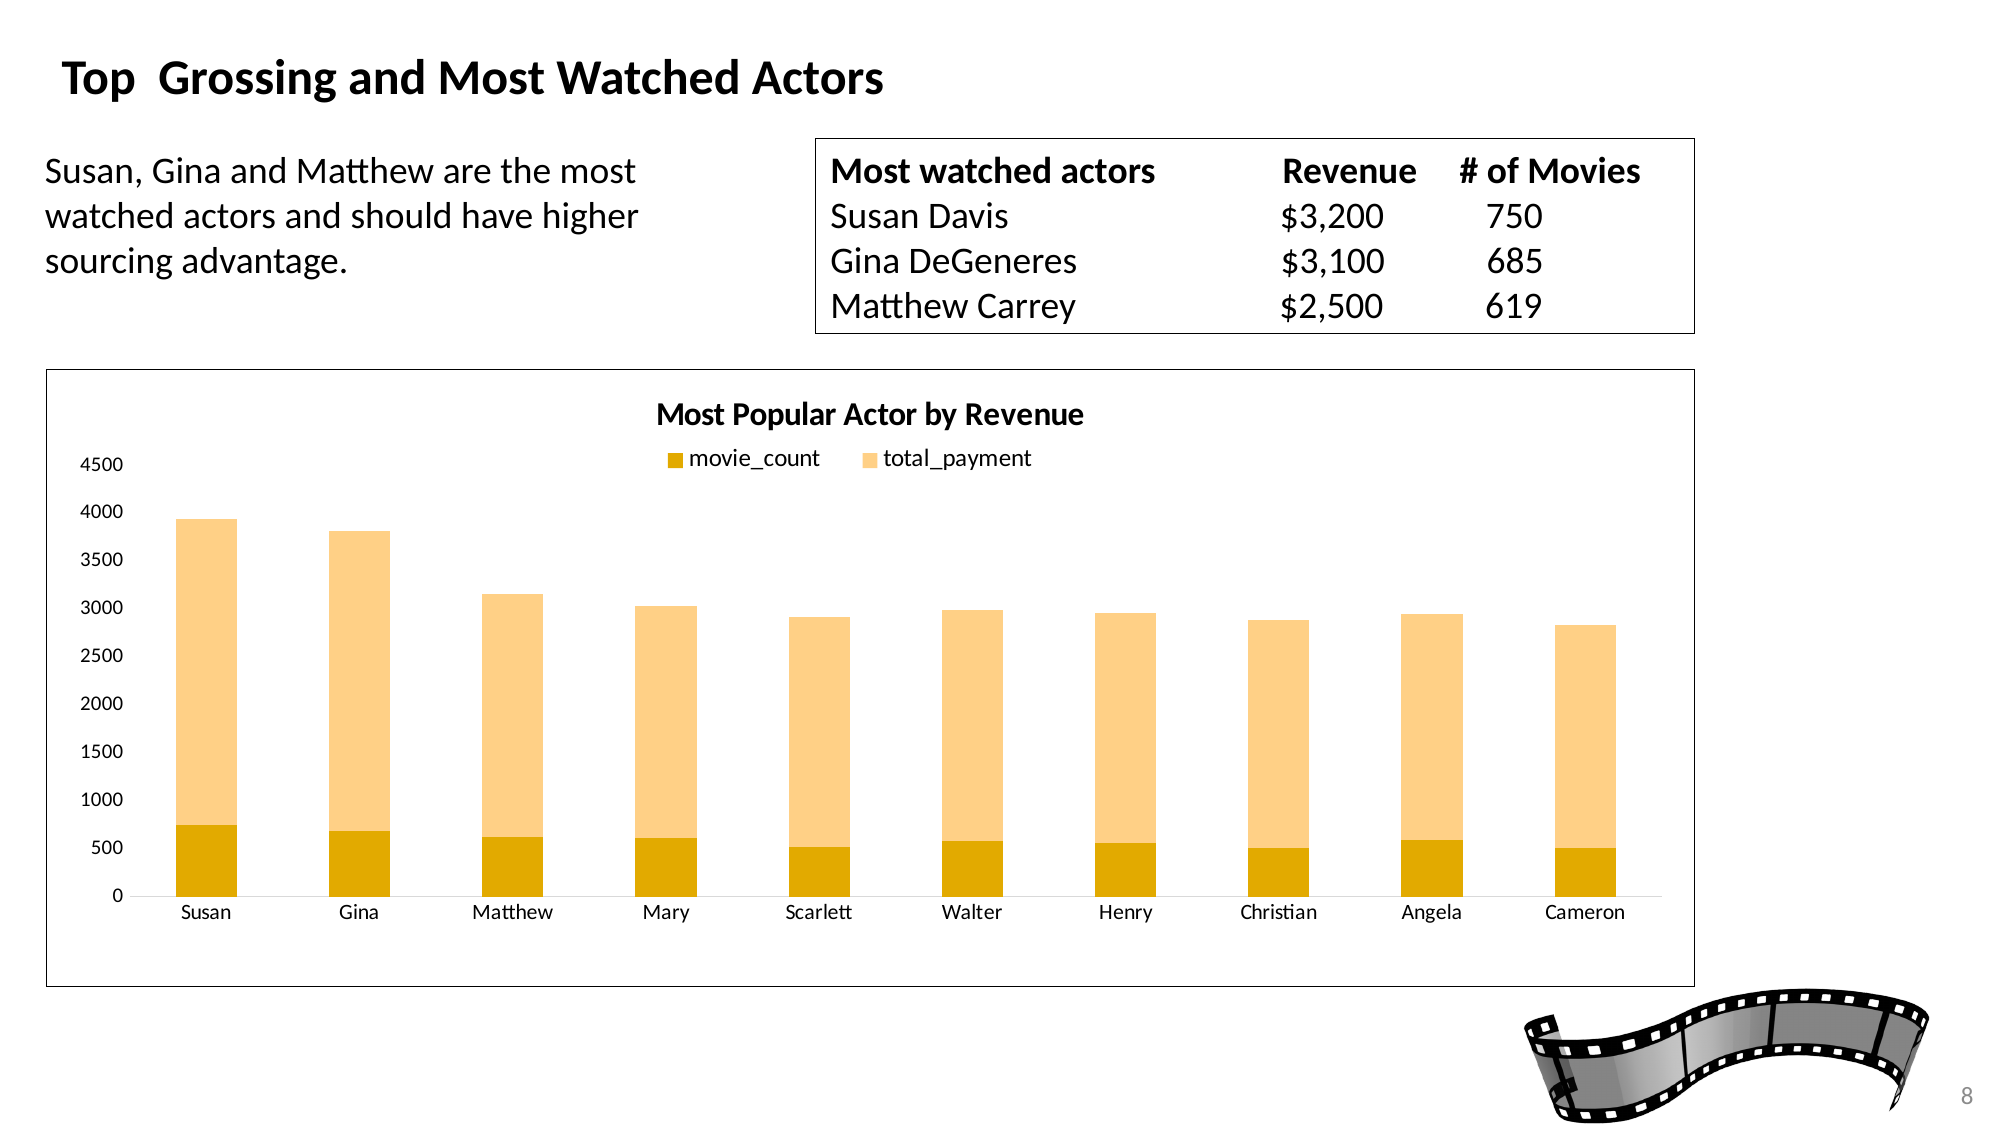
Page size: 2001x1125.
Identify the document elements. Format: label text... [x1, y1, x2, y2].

slide_number 8 [1932, 1065, 1989, 1125]
text_box Top Grossing and Most Watched Actors [46, 37, 1000, 113]
text_box Susan, Gina and Matthew are the most watched actors and should have higher sourcing advantage. [29, 138, 765, 289]
text_box Most watched actors Revenue # of Movies Susan Davis $3,200 750 Gina DeGeneres $3,100 685 Matthew Carrey $2,500 619 [815, 138, 1695, 334]
picture [1521, 986, 1932, 1125]
chart [46, 369, 1695, 987]
